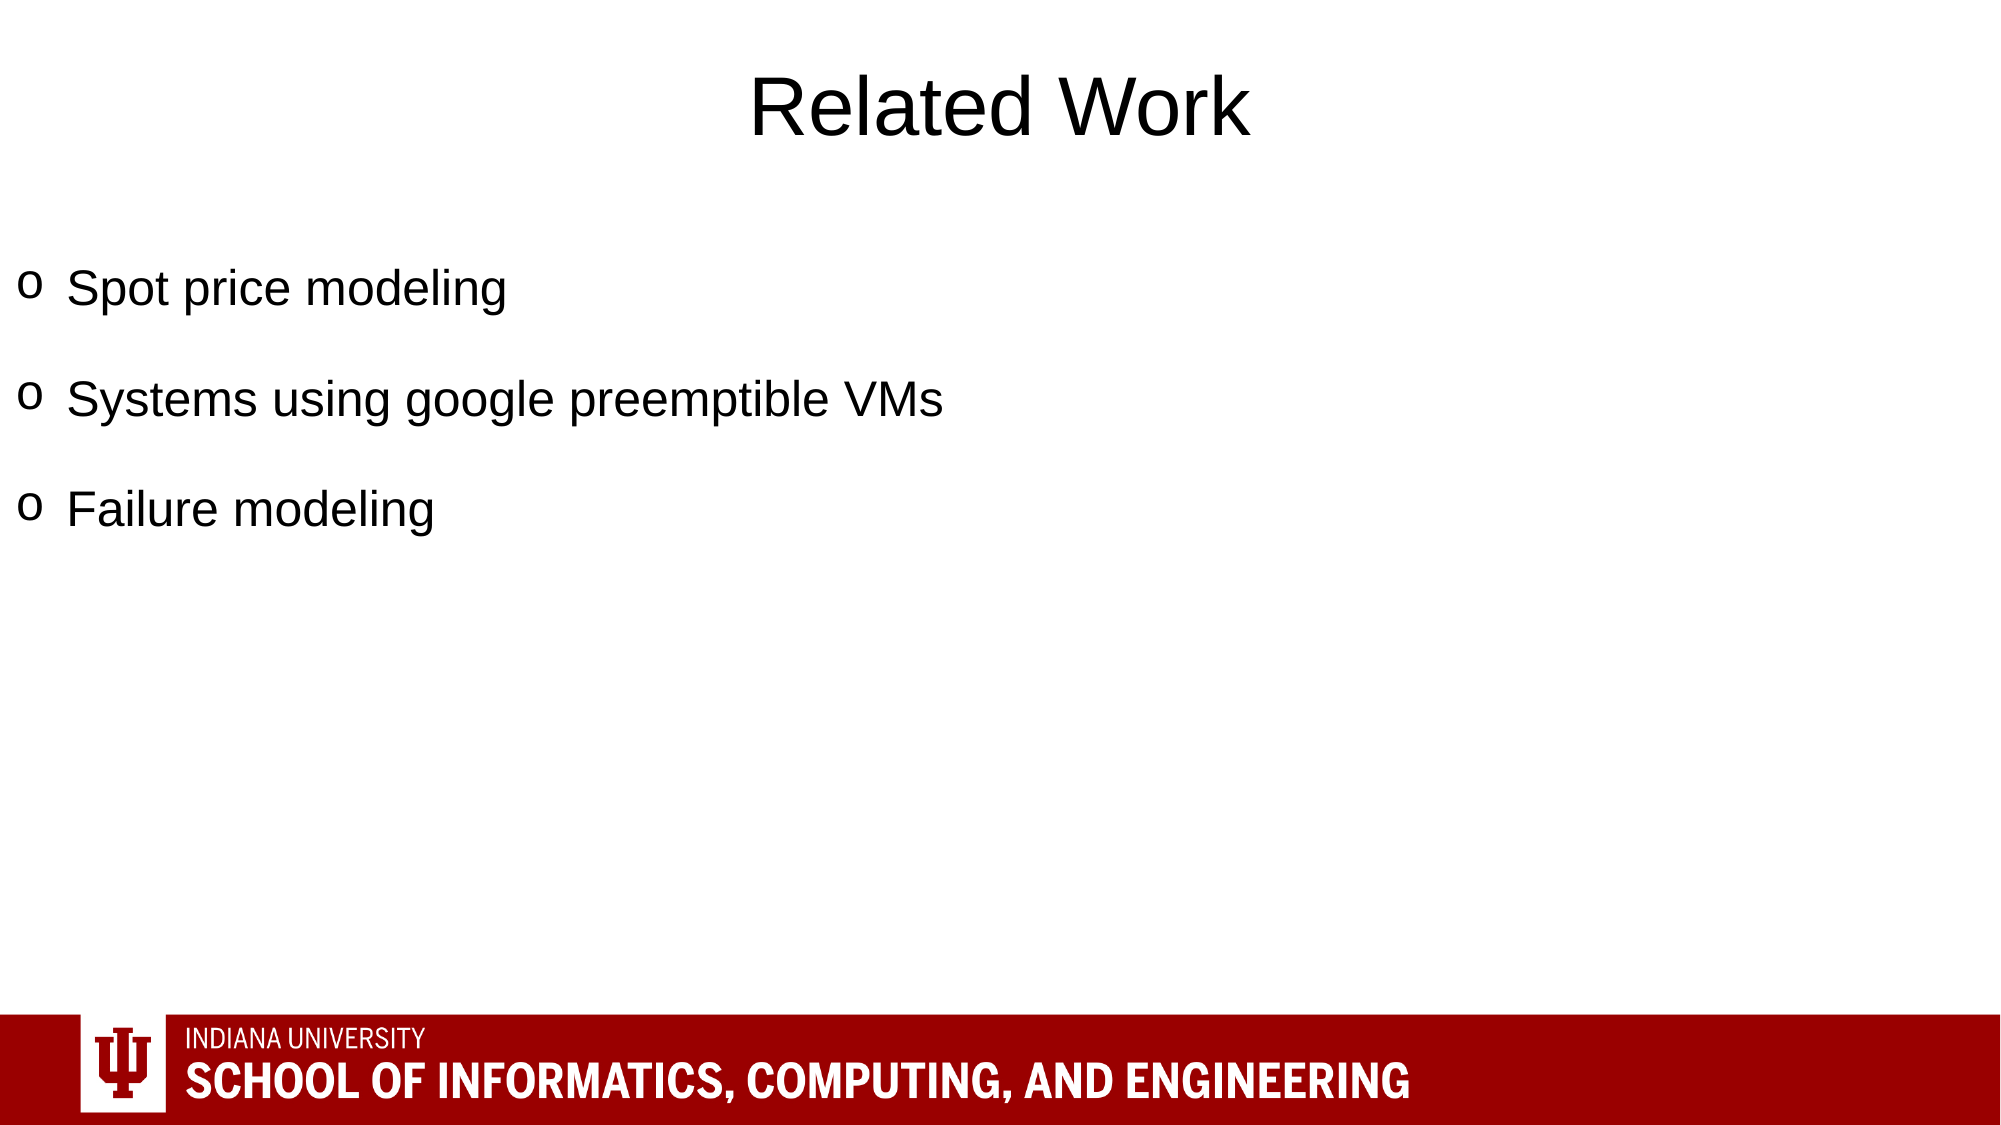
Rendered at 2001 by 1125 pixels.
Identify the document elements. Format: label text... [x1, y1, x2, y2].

list Spot price modeling Systems using google preemptible VMs Failure modeling [0, 217, 2000, 1039]
picture [0, 0, 2001, 1125]
title Related Work [0, 0, 2000, 217]
